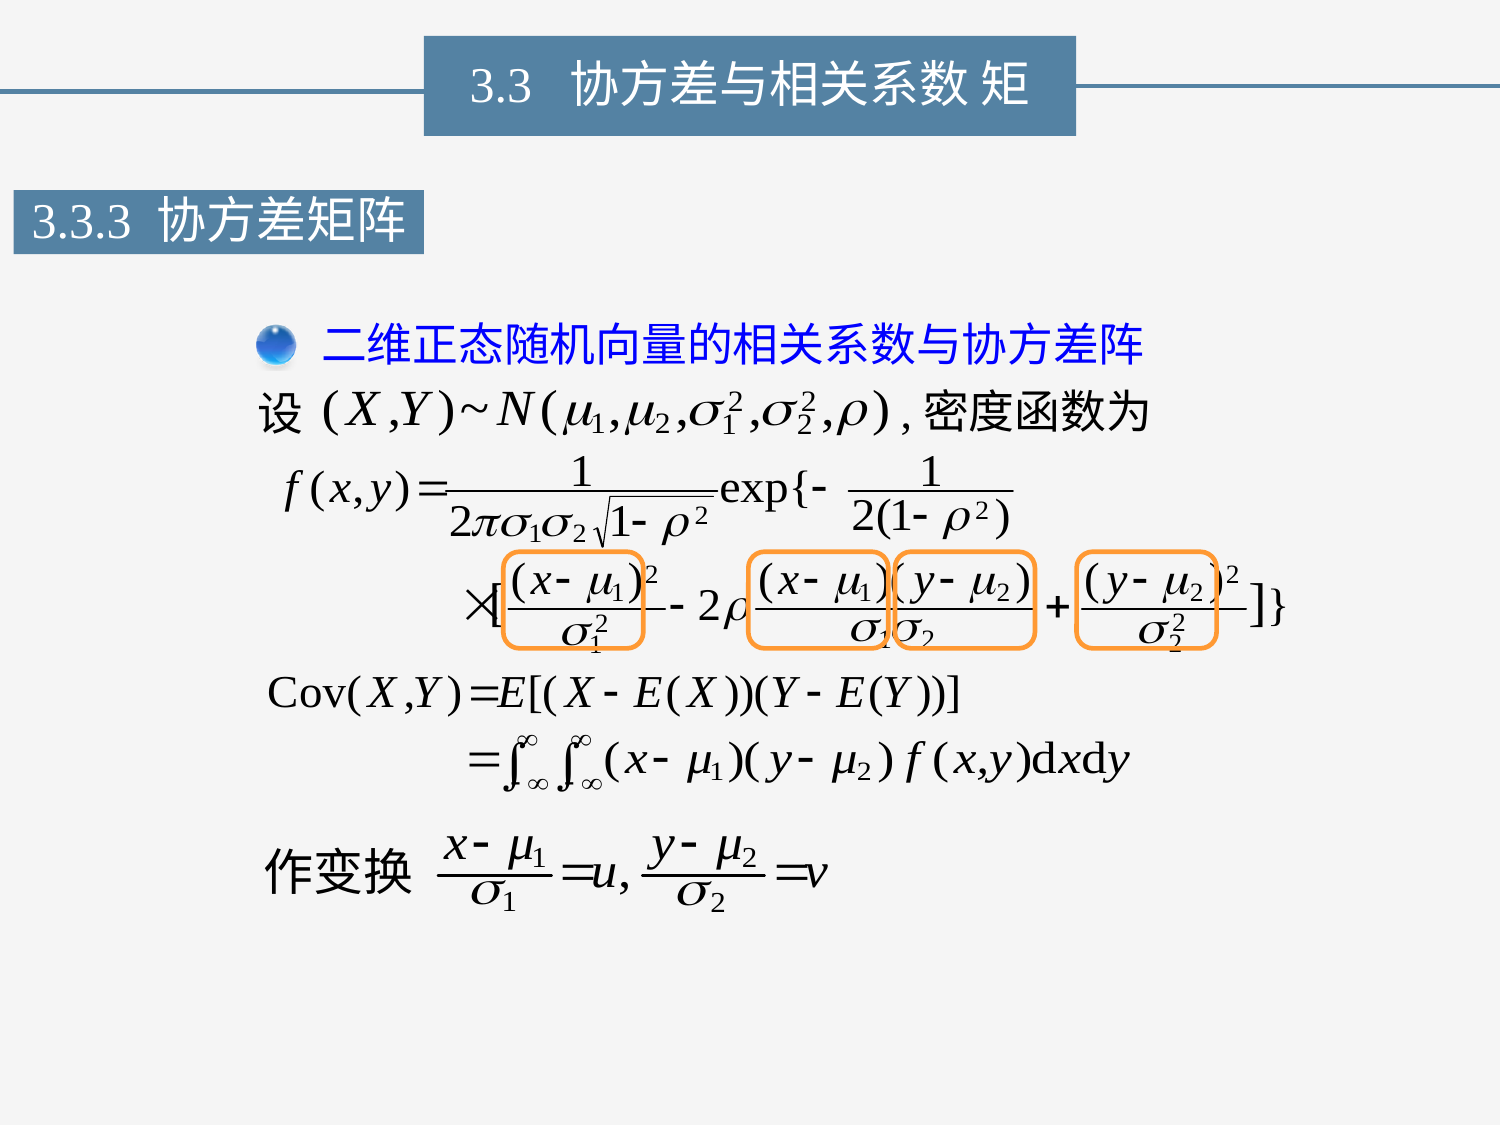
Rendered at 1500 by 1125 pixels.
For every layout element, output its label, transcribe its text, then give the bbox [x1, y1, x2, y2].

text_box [503, 551, 1217, 649]
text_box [267, 441, 1024, 556]
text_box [242, 374, 1188, 448]
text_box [456, 717, 1139, 801]
text_box 3.3.3 协方差矩阵 [13, 190, 424, 255]
text_box 3.3 协方差与相关系数 矩 [423, 35, 1077, 136]
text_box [253, 308, 1264, 380]
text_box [455, 552, 1293, 667]
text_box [249, 813, 841, 938]
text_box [260, 666, 969, 727]
